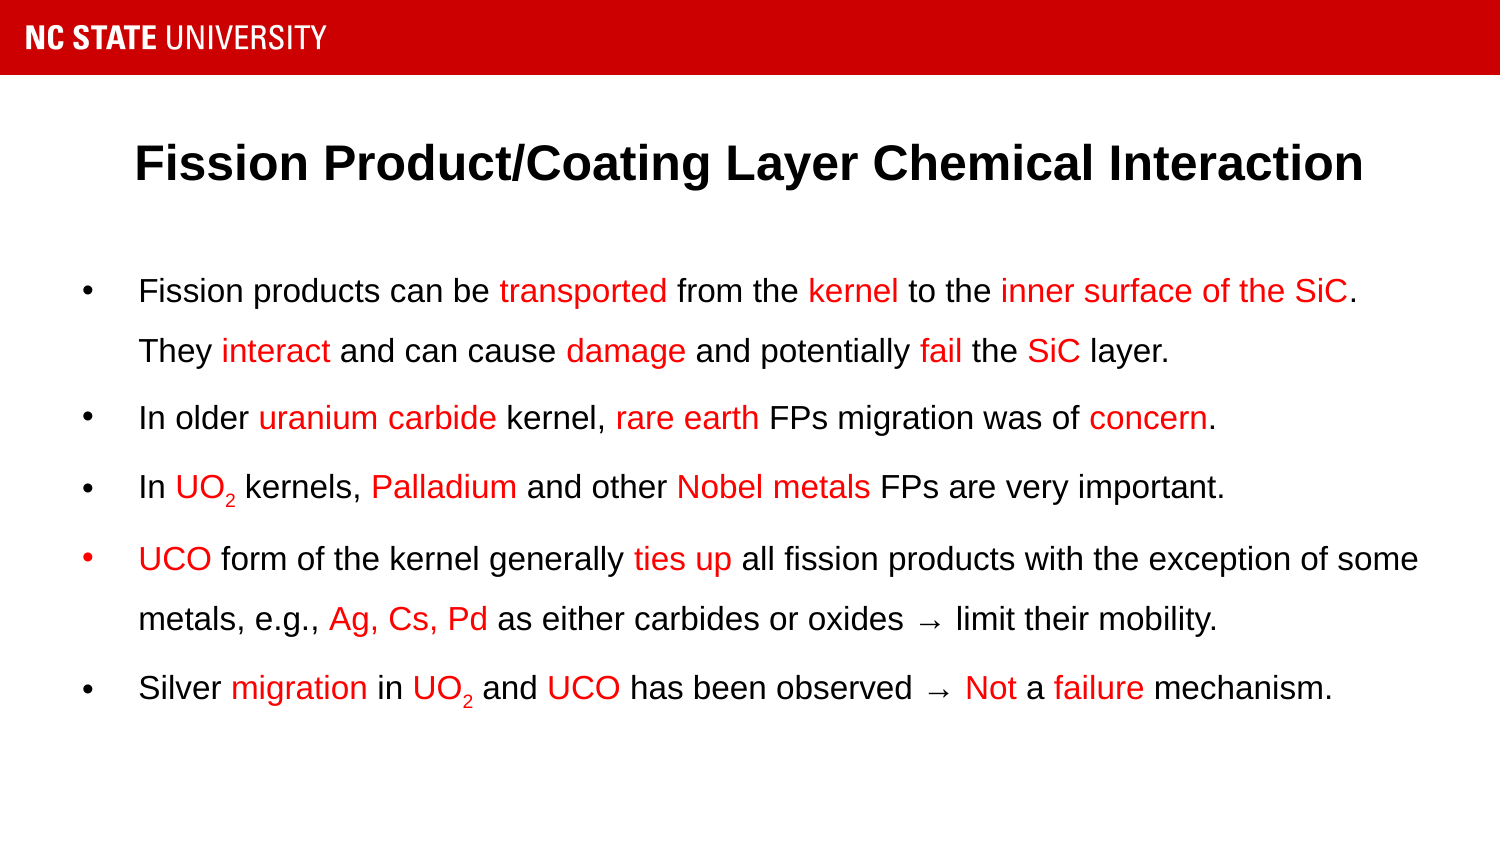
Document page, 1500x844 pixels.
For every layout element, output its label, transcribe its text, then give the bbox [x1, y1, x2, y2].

list Fission products can be transported from the kernel to the inner surface of the SiC. They interact and can cause damage and potentially fail the SiC layer. In older uranium carbide kernel, rare earth FPs migration was of concern. In UO2 kernels, Palladium and other Nobel metals FPs are very important. UCO form of the kernel generally ties up all fission products with the exception of some metals, e.g., Ag, Cs, Pd as either carbides or oxides → limit their mobility. Silver migration in UO2 and UCO has been observed → Not a failure mechanism. [67, 242, 1445, 718]
title Fission Product/Coating Layer Chemical Interaction [75, 94, 1425, 227]
picture [0, 0, 1500, 75]
